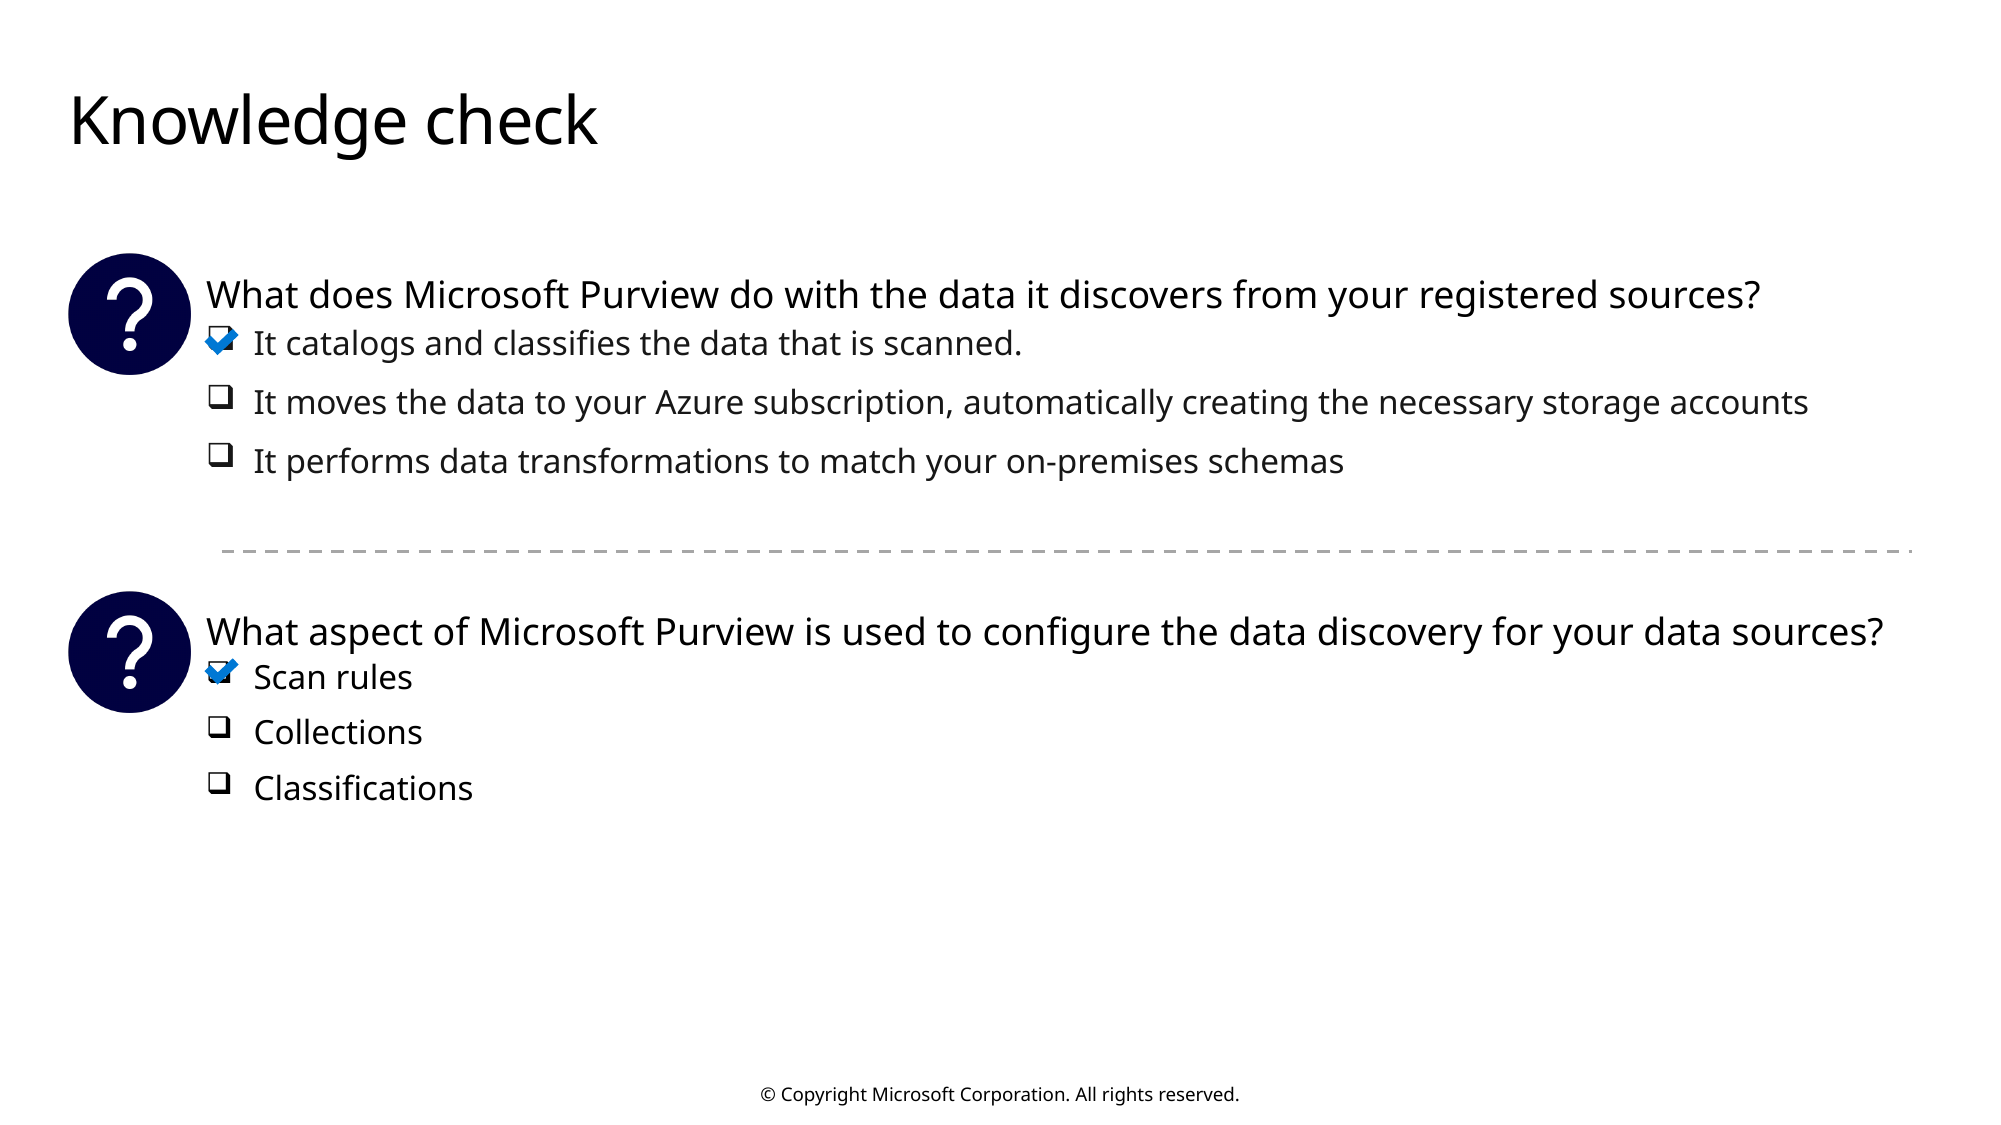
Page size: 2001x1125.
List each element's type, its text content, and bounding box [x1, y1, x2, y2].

list What aspect of Microsoft Purview is used to configure the data discovery for your data sources? Scan rules Collections Classifications [206, 593, 1963, 831]
text_box [208, 662, 235, 681]
picture [52, 575, 207, 730]
text_box [208, 332, 235, 352]
list What does Microsoft Purview do with the data it discovers from your registered sources? It catalogs and classifies the data that is scanned. It moves the data to your Azure subscription, automatically creating the necessary storage accounts It performs data transformations to match your on-premises schemas [206, 257, 1963, 494]
title Knowledge check [68, 72, 1930, 184]
picture [52, 237, 207, 391]
